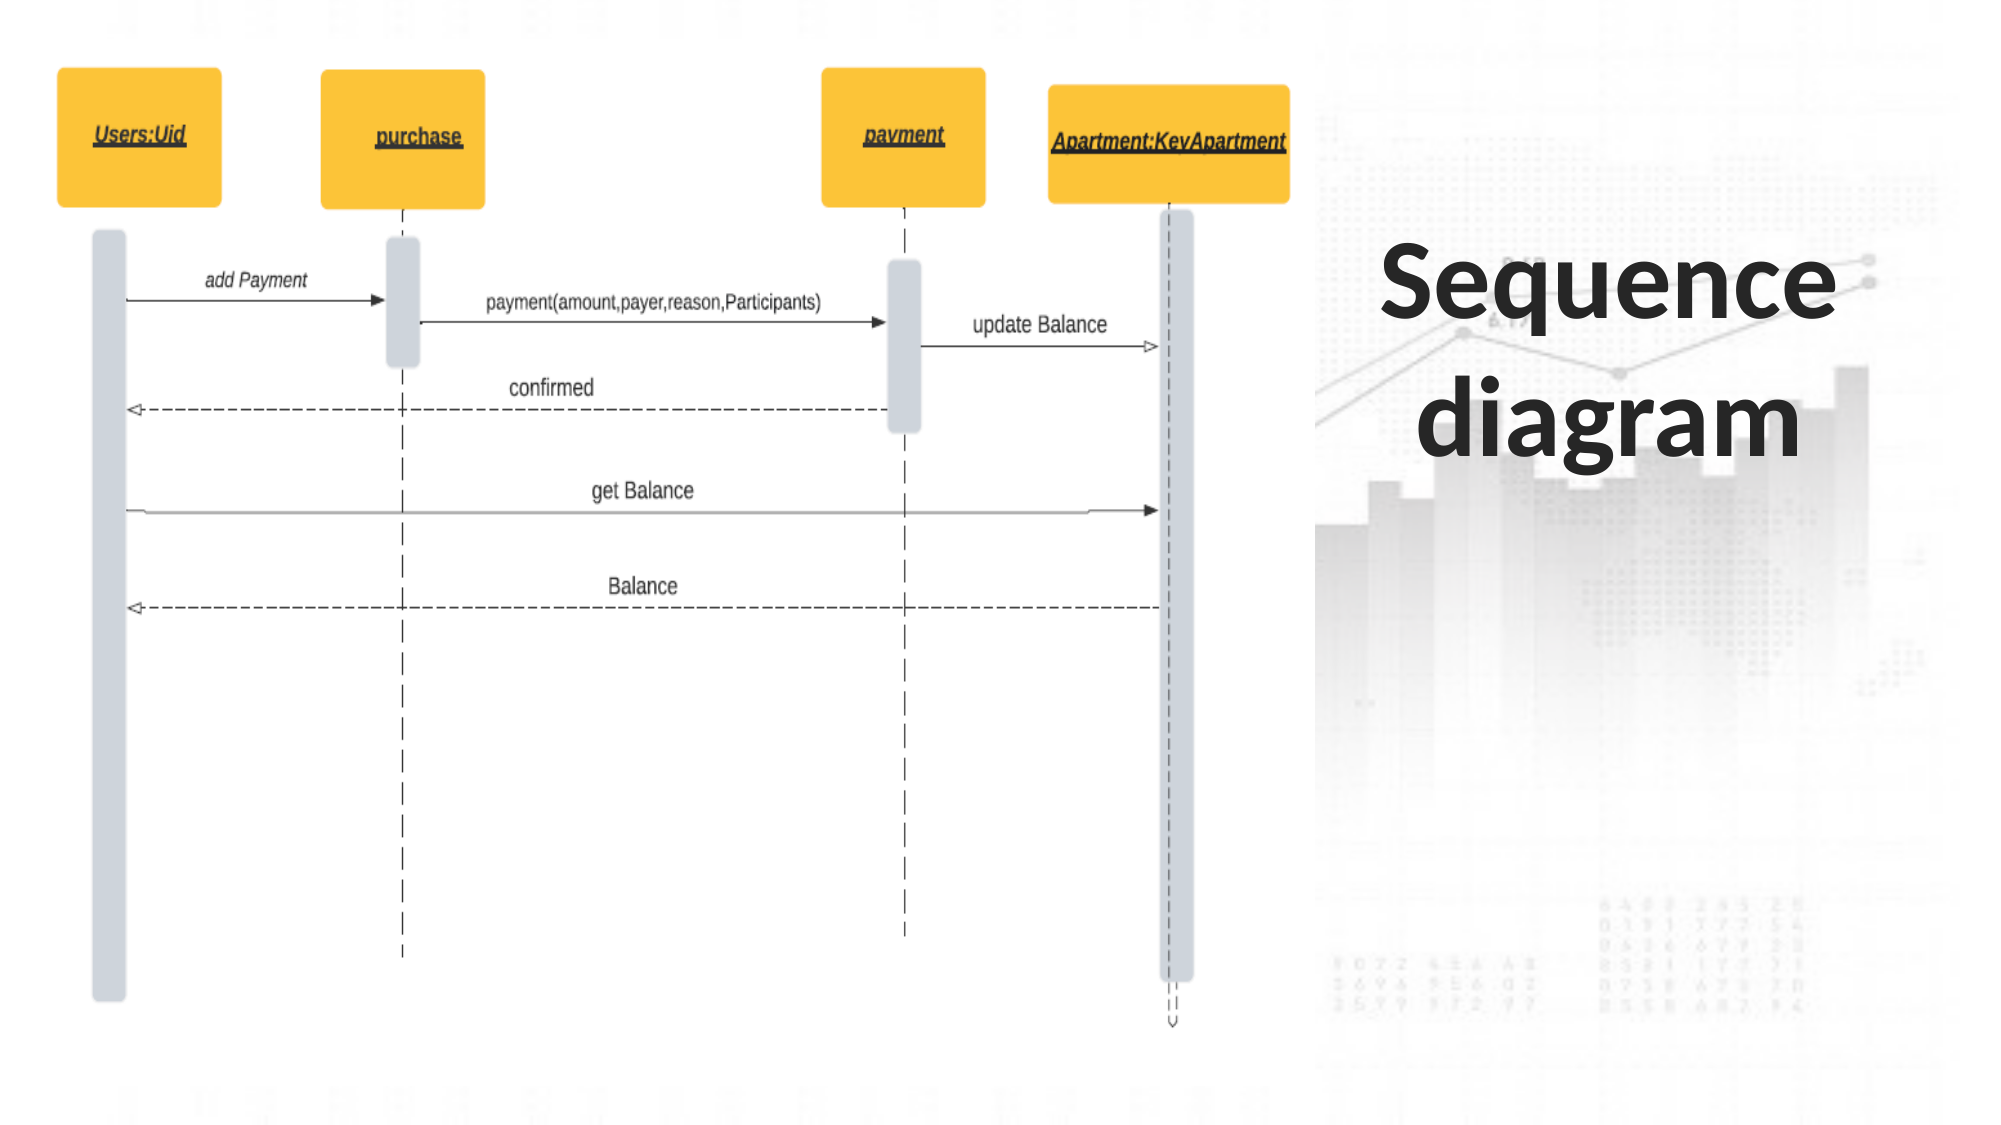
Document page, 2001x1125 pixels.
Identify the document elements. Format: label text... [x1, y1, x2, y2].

text_box Sequence diagram [1315, 196, 1922, 487]
picture [26, 39, 1315, 1086]
